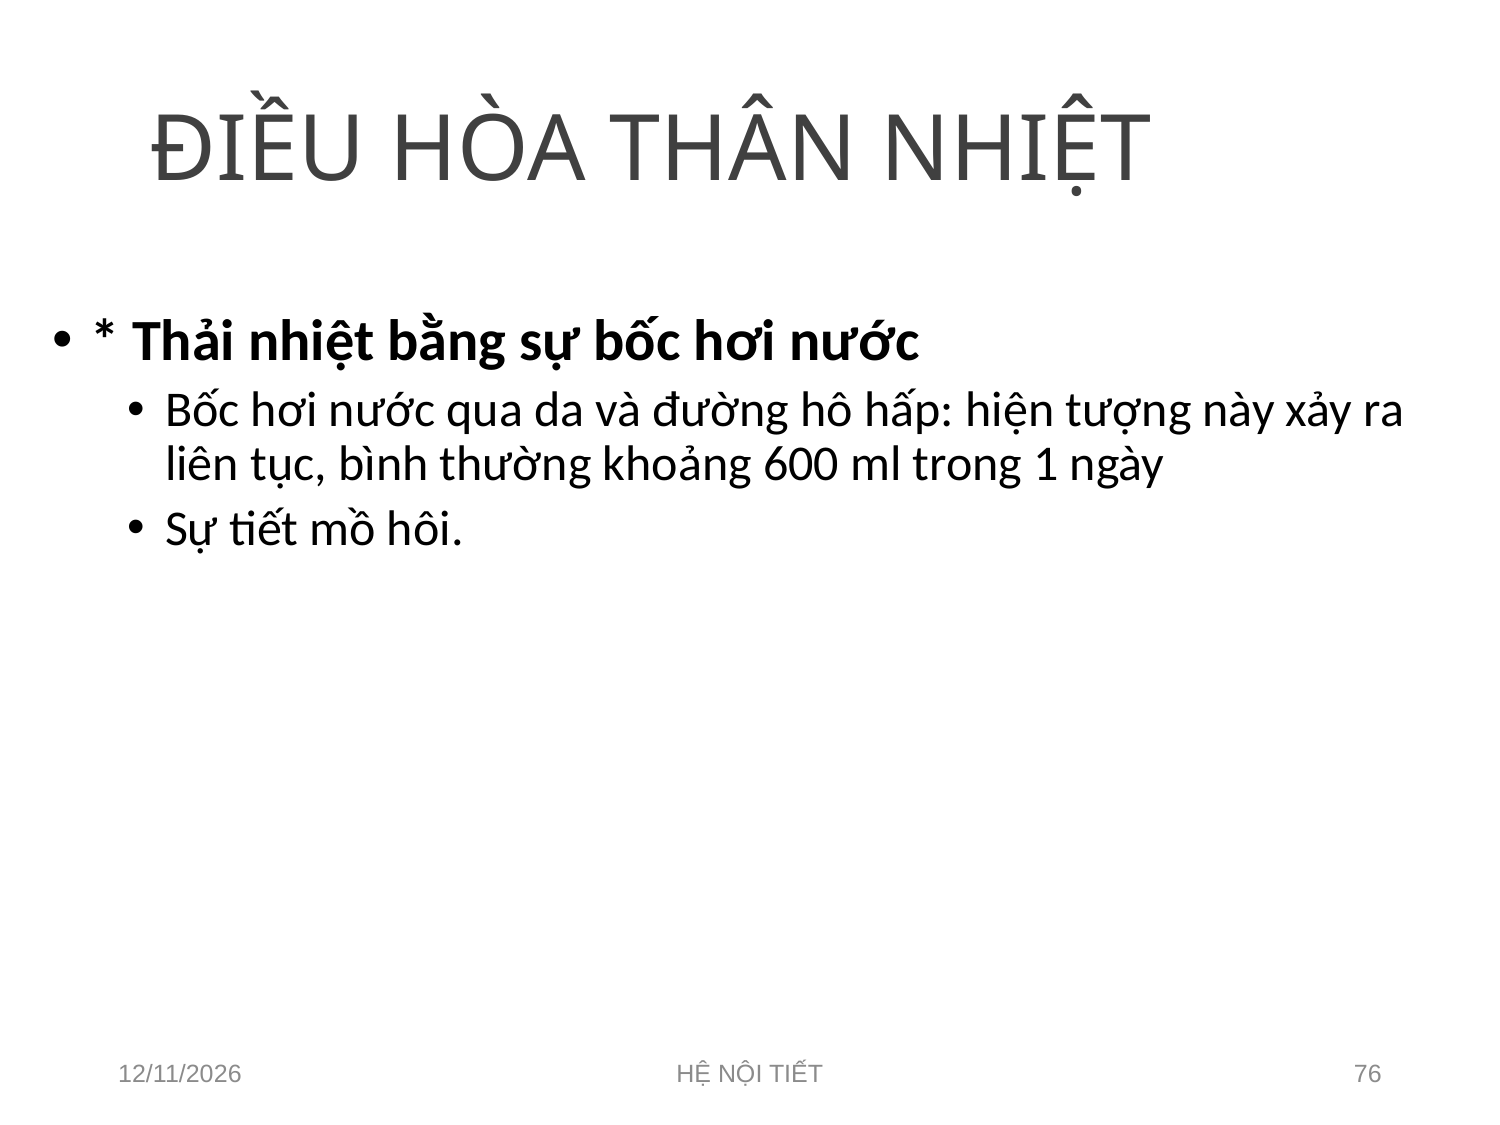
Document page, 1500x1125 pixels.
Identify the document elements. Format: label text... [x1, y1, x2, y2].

slide_number 76 [1059, 1042, 1397, 1103]
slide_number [103, 1042, 441, 1103]
title ĐIỀU HÒA THÂN NHIỆT [134, 86, 1373, 302]
list * Thải nhiệt bằng sự bốc hơi nước Bốc hơi nước qua da và đường hô hấp: hiện tượng này xảy ra liên tục, bình thường khoảng 600 ml trong 1 ngày Sự tiết mồ hôi. [37, 302, 1455, 963]
footer HỆ NỘI TIẾT [496, 1042, 1004, 1103]
